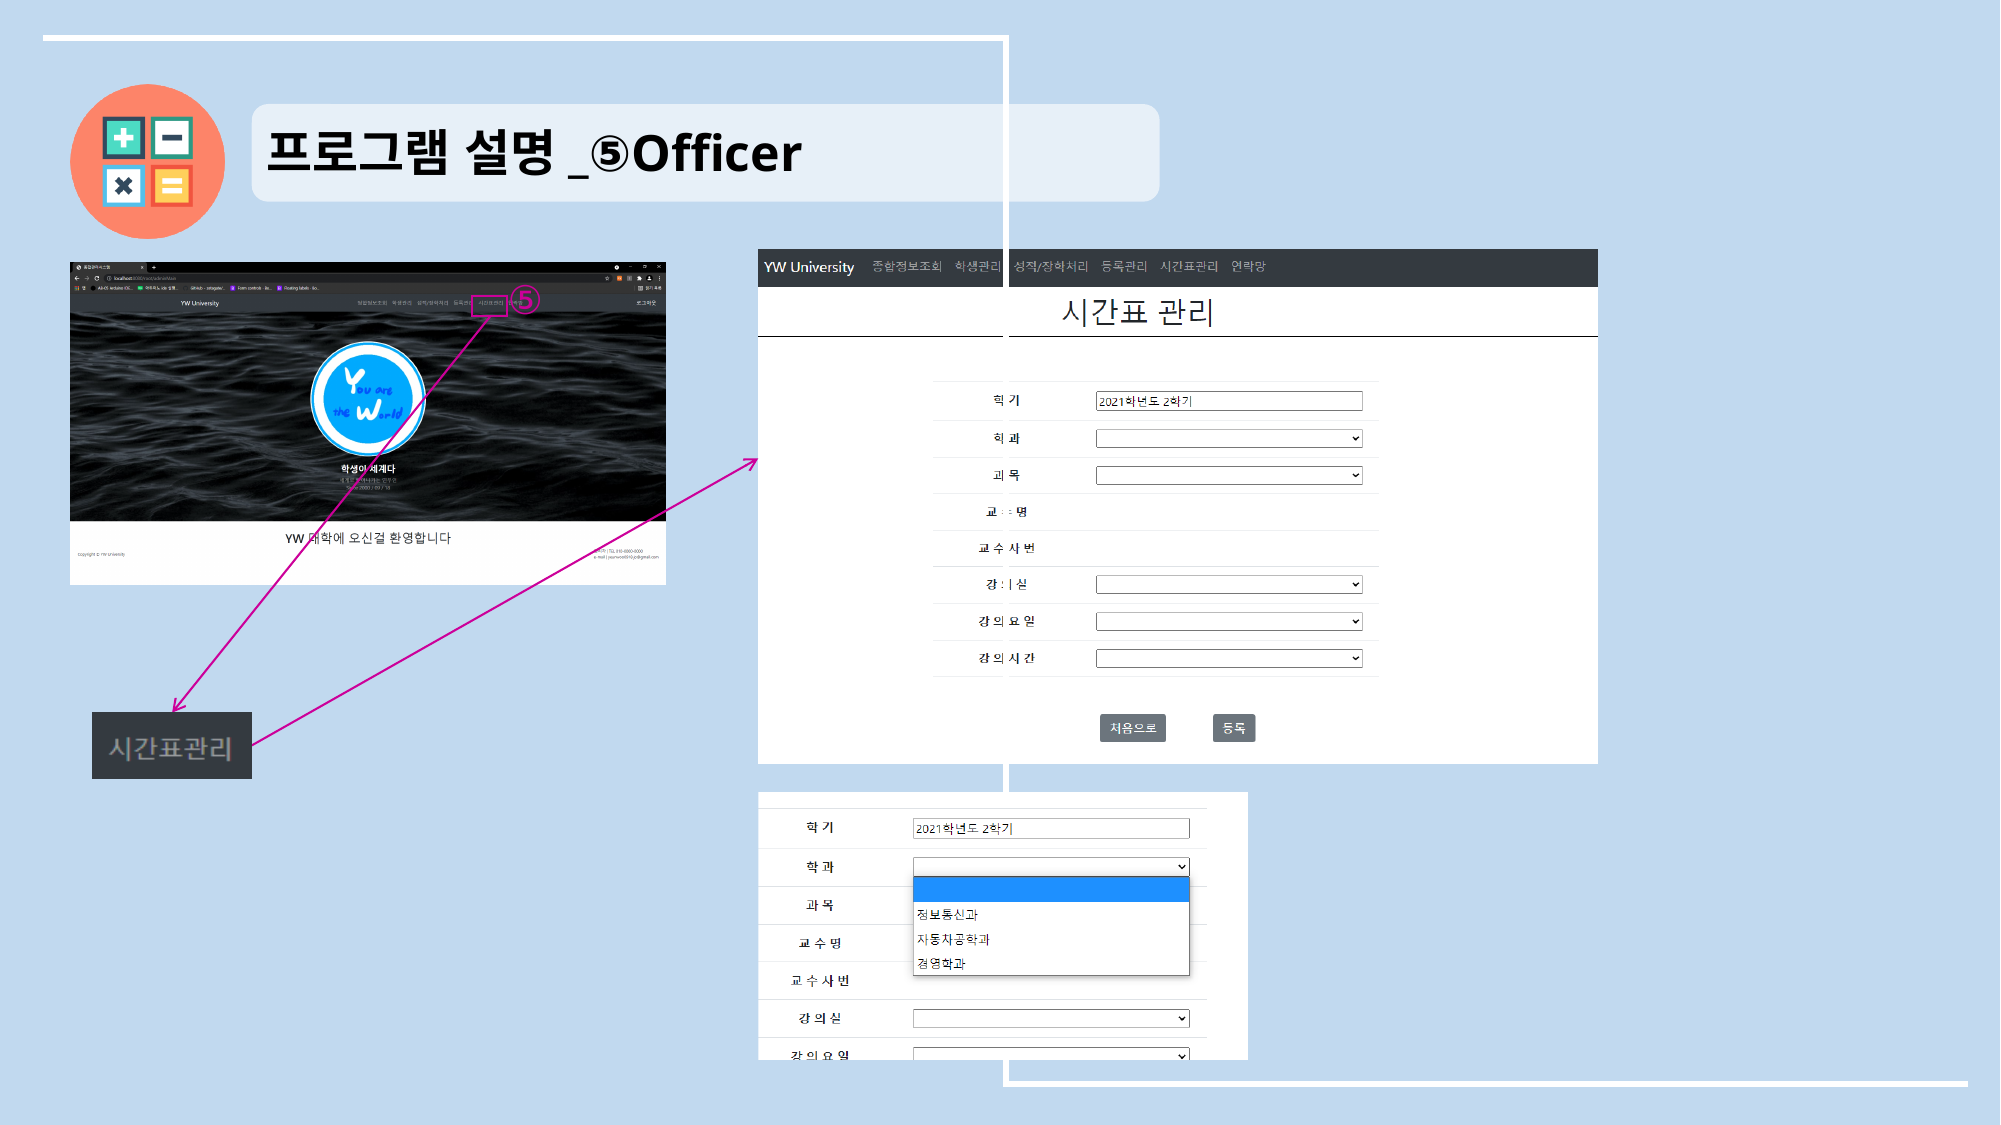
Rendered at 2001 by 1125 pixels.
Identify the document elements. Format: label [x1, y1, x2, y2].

text_box [43, 37, 1968, 1085]
text_box [251, 104, 1160, 202]
text_box [251, 458, 759, 746]
text_box [172, 316, 491, 712]
picture [70, 84, 225, 239]
picture [92, 712, 252, 779]
picture [758, 792, 1248, 1060]
